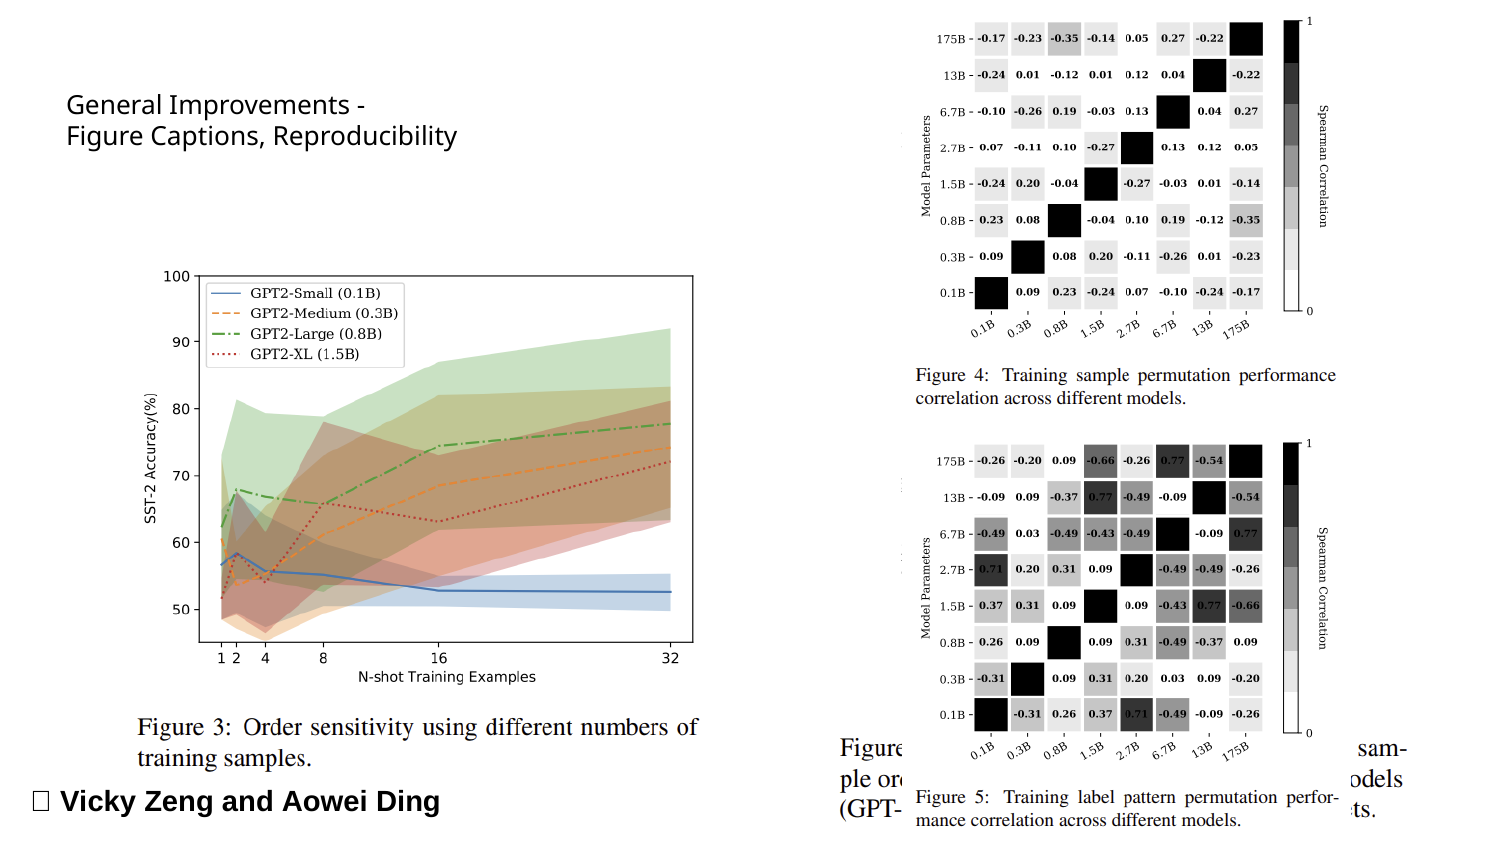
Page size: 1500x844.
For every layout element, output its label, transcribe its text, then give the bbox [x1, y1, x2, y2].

title General Improvements - Figure Captions, Reproducibility [51, 72, 806, 167]
picture [108, 258, 708, 777]
text_box 🔎 Vicky Zeng and Aowei Ding [15, 770, 533, 844]
picture [811, 8, 1441, 836]
